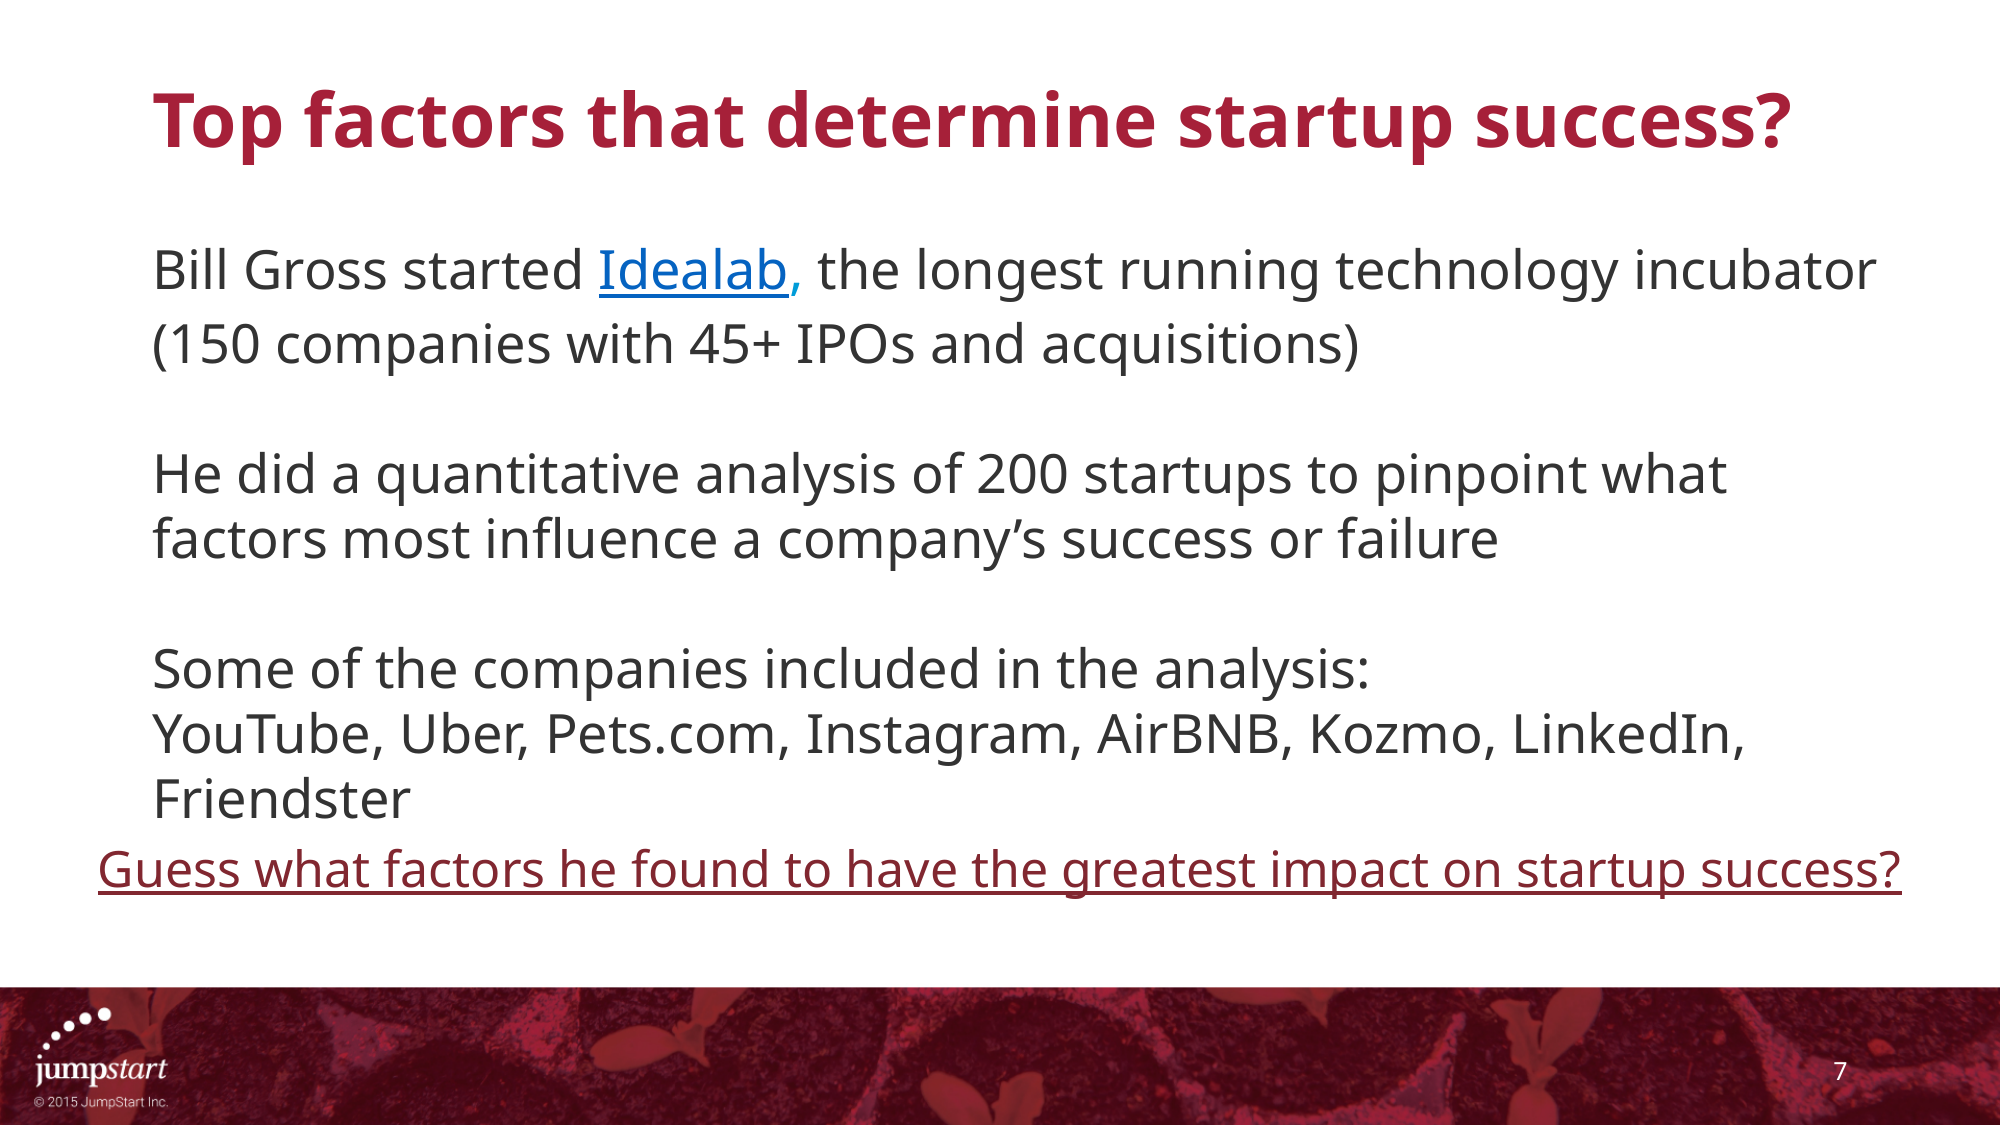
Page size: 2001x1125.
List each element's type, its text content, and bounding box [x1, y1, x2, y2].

picture [0, 905, 2000, 1125]
text_box Guess what factors he found to have the greatest impact on startup success? [0, 829, 2000, 905]
title Top factors that determine startup success? [137, 46, 1863, 200]
text_box Bill Gross started Idealab, the longest running technology incubator (150 companies with 45+ IPOs and acquisitions) He did a quantitative analysis of 200 startups to pinpoint what factors most influence a company’s success or failure Some of the companies included in the analysis: YouTube, Uber, Pets.com, Instagram, AirBNB, Kozmo, LinkedIn, Friendster [137, 227, 1911, 829]
picture [0, 0, 2000, 829]
slide_number 7 [1814, 1042, 1863, 1103]
